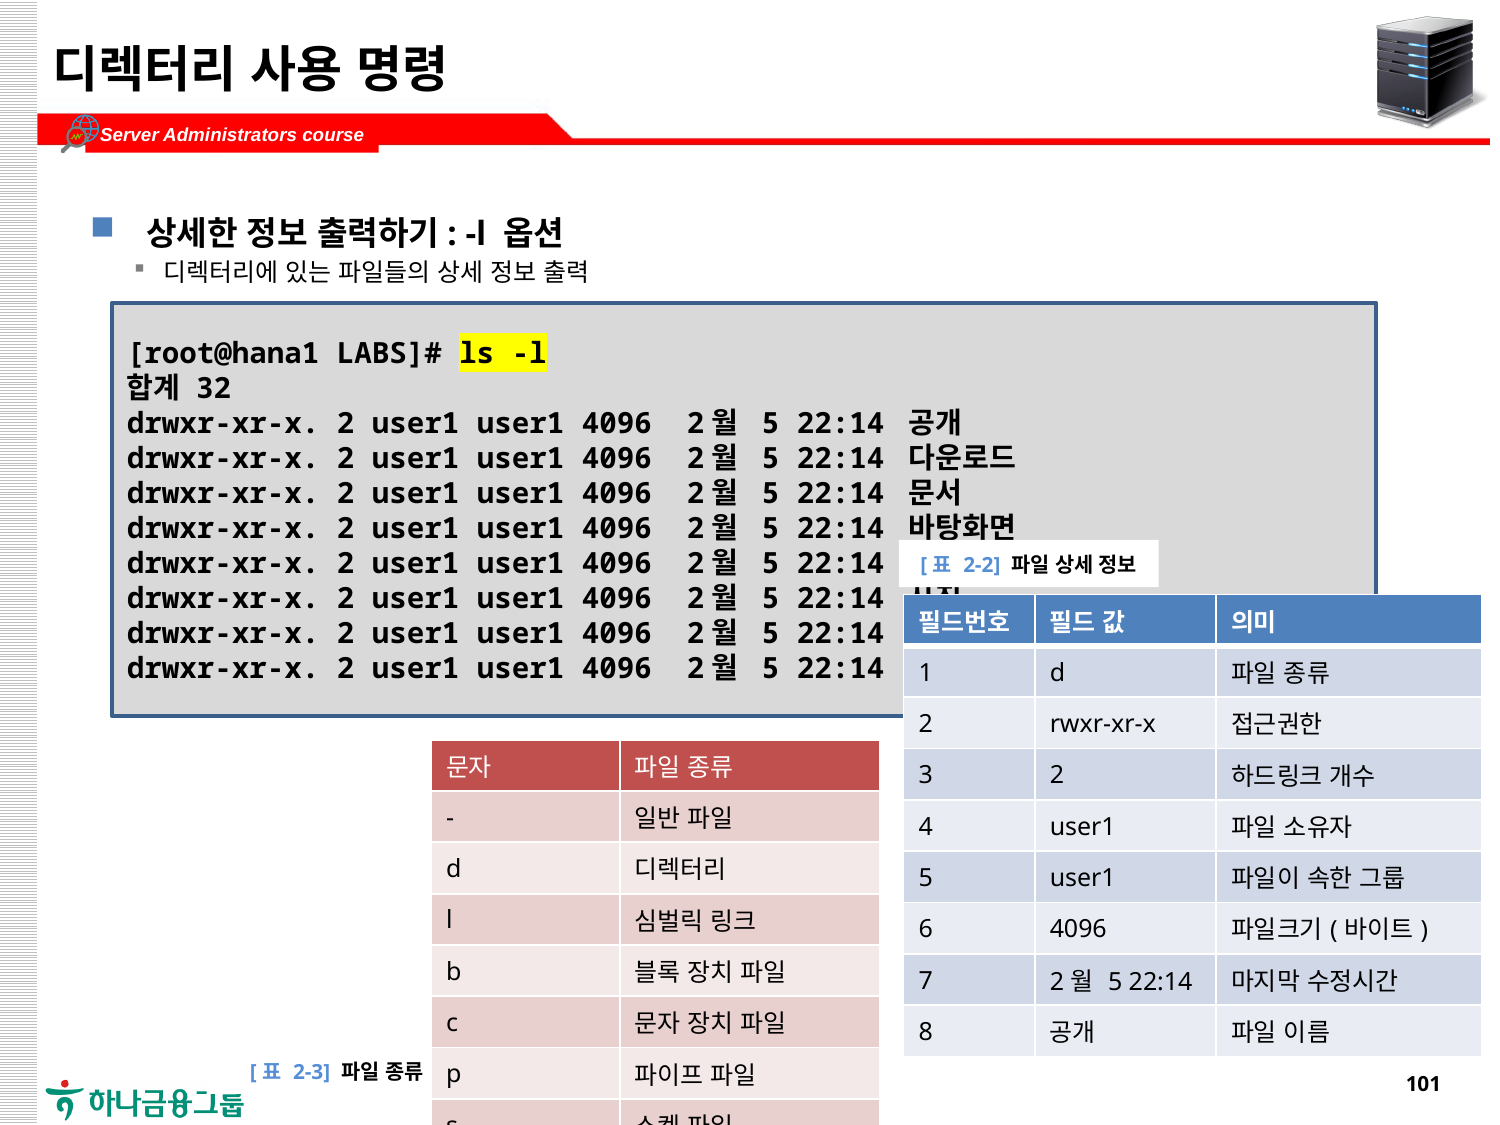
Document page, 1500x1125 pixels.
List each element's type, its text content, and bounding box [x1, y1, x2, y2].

picture [41, 1079, 248, 1121]
table_cell 블록 장치 파일 [621, 946, 879, 995]
table_header 필드 값 [1036, 595, 1215, 643]
text_box [표 2-3] 파일 종류 [206, 1046, 430, 1094]
table_cell 소켓 파일 [621, 1100, 879, 1125]
table_cell 2월 5 22:14 [1036, 955, 1215, 1004]
table_cell 파일 종류 [1217, 649, 1481, 696]
table_cell 접근권한 [1217, 698, 1481, 748]
table_cell 심벌릭 링크 [621, 895, 879, 944]
table_cell 파일이 속한 그룹 [1217, 852, 1481, 902]
table_cell 파일크기(바이트) [1217, 903, 1481, 953]
table_cell 하드링크 개수 [1217, 749, 1481, 799]
table_cell user1 [1036, 852, 1215, 902]
table_cell 7 [904, 955, 1034, 1004]
table_cell l [432, 895, 619, 944]
table_cell user1 [1036, 801, 1215, 850]
table_cell 5 [904, 852, 1034, 902]
table_cell b [432, 946, 619, 995]
table_cell 문자 장치 파일 [621, 997, 879, 1047]
picture [38, 7, 1495, 167]
list 상세한 정보 출력하기: -l 옵션 디렉터리에 있는 파일들의 상세 정보 출력 [75, 184, 1436, 1071]
table_cell - [432, 792, 619, 841]
table_header 필드번호 [904, 595, 1034, 643]
table_cell 일반 파일 [621, 792, 879, 841]
table_cell 파일 이름 [1217, 1006, 1481, 1056]
table_cell d [432, 843, 619, 893]
table_cell rwxr-xr-x [1036, 698, 1215, 748]
table_cell 4096 [1036, 903, 1215, 953]
table_cell p [432, 1048, 619, 1098]
table_cell c [432, 997, 619, 1047]
table_cell 6 [904, 903, 1034, 953]
table_cell 파이프 파일 [621, 1048, 879, 1098]
text_box [표 2-2] 파일 상세 정보 [898, 539, 1159, 588]
title 디렉터리 사용 명령 [37, 22, 1425, 113]
text_box [root@hana1 LABS]# ls -l 합계 32 drwxr-xr-x. 2 user1 user1 4096 2월 5 22:14 공개 drwxr-xr-x. 2 user1 user1 4096 2월 5 22:14 다운로드 drwxr-xr-x. 2 user1 user1 4096 2월 5 22:14 문서 drwxr-xr-x. 2 user1 user1 4096 2월 5 22:14 바탕화면 drwxr-xr-x. 2 user1 user1 4096 2월 5 22:14 비디오 drwxr-xr-x. 2 user1 user1 4096 2월 5 22:14 사진 drwxr-xr-x. 2 user1 user1 4096 2월 5 22:14 서식 drwxr-xr-x. 2 user1 user1 4096 2월 5 22:14 음악 [110, 301, 1378, 718]
table_cell 2 [1036, 749, 1215, 799]
table_cell 디렉터리 [621, 843, 879, 893]
table_cell 4 [904, 801, 1034, 850]
table_cell s [432, 1100, 619, 1125]
table_cell 1 [904, 649, 1034, 696]
table_cell d [1036, 649, 1215, 696]
table_cell 공개 [1036, 1006, 1215, 1056]
table_header 의미 [1217, 595, 1481, 643]
table_cell 파일 소유자 [1217, 801, 1481, 850]
table_cell 2 [904, 698, 1034, 748]
table_cell 마지막 수정시간 [1217, 955, 1481, 1004]
table_header 문자 [432, 741, 619, 790]
table_header 파일 종류 [621, 741, 879, 790]
table_cell 8 [904, 1006, 1034, 1056]
table_cell 3 [904, 749, 1034, 799]
